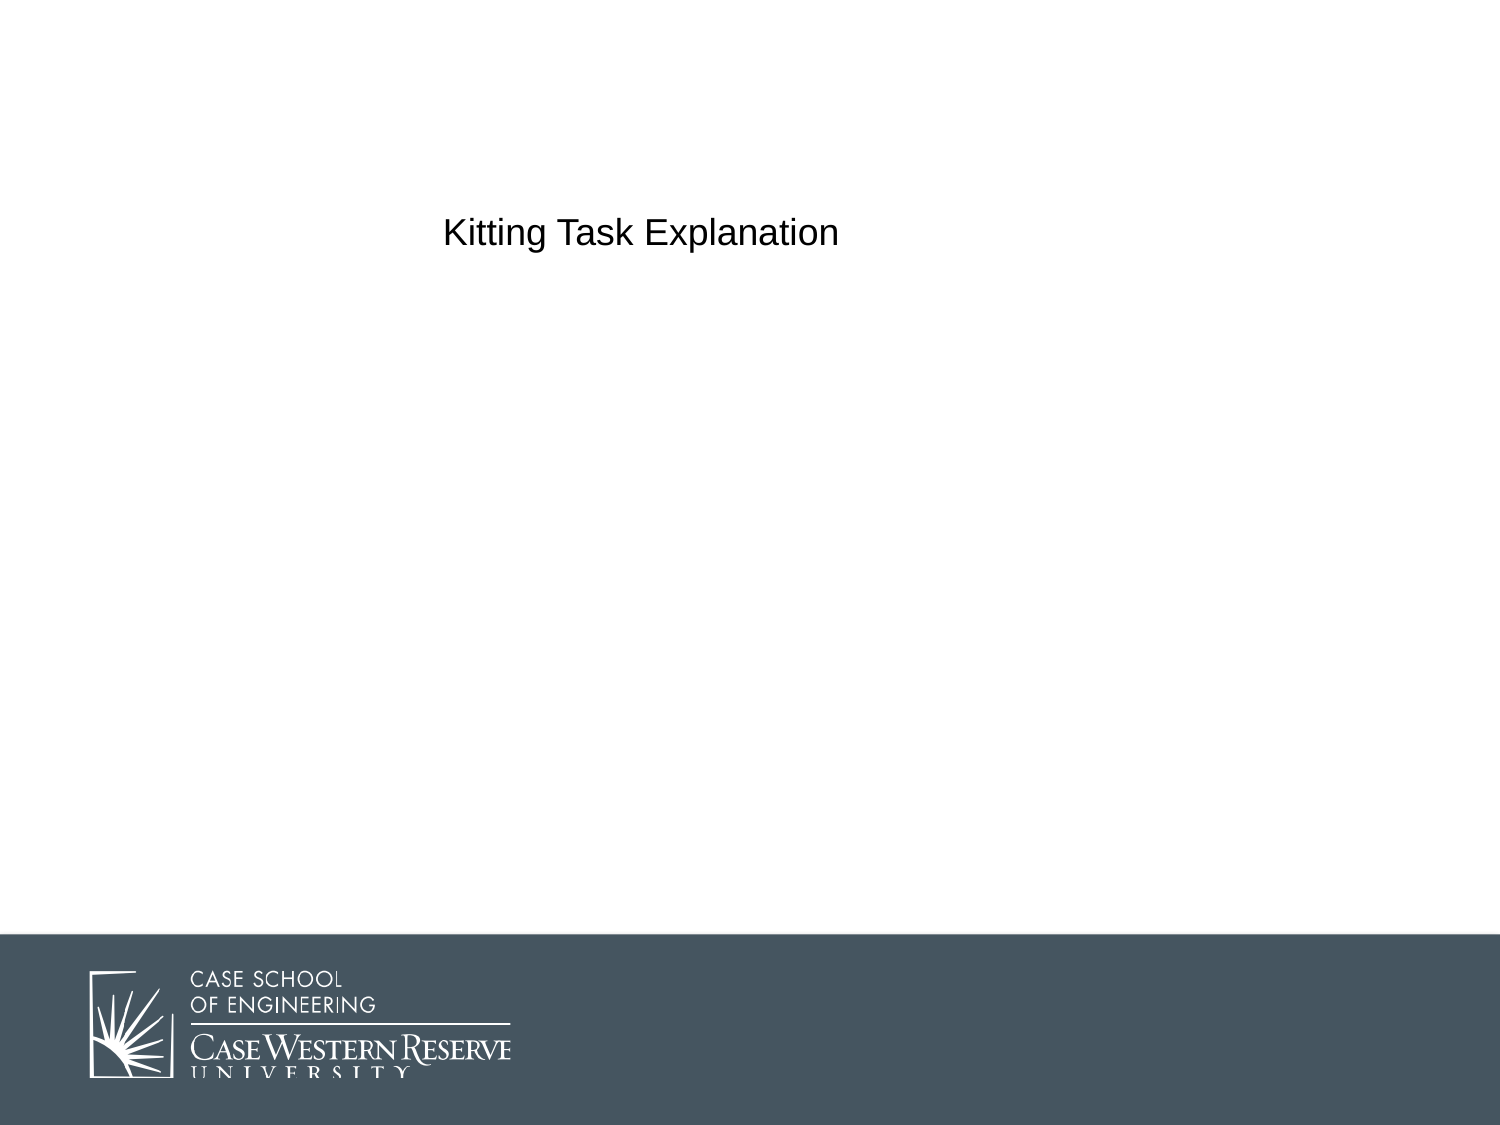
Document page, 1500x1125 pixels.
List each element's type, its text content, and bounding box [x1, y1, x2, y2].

text_box Kitting Task Explanation [428, 200, 855, 261]
picture [89, 970, 511, 1078]
text_box [0, 934, 1500, 1125]
